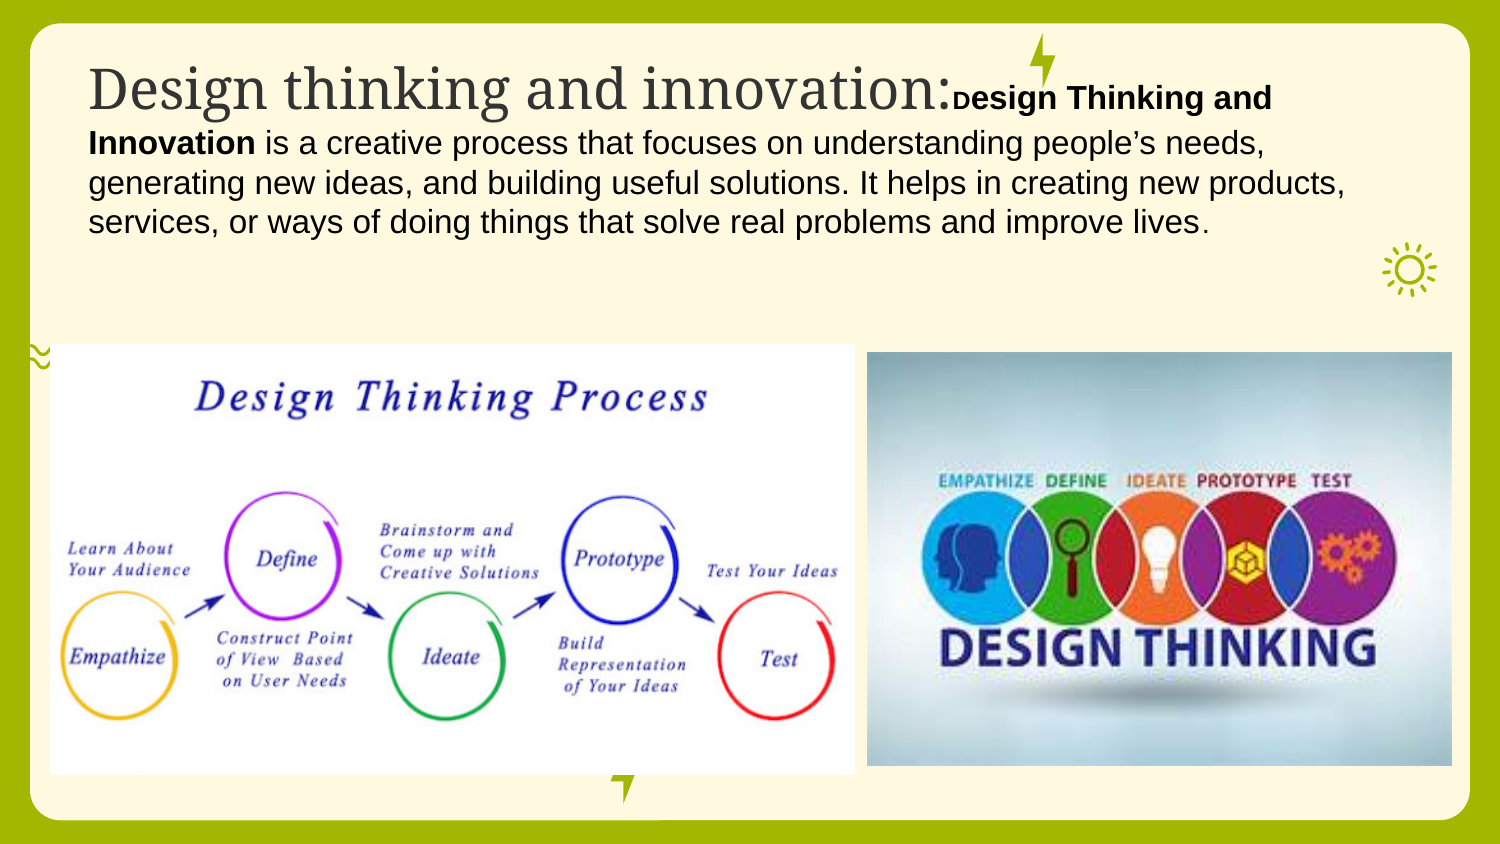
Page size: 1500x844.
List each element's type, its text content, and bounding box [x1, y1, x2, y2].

picture [49, 344, 856, 775]
text_box Design thinking and innovation:Design Thinking and Innovation is a creative process that focuses on understanding people’s needs, generating new ideas, and building useful solutions. It helps in creating new products, services, or ways of doing things that solve real problems and improve lives. [73, 38, 1441, 256]
picture [867, 352, 1452, 766]
